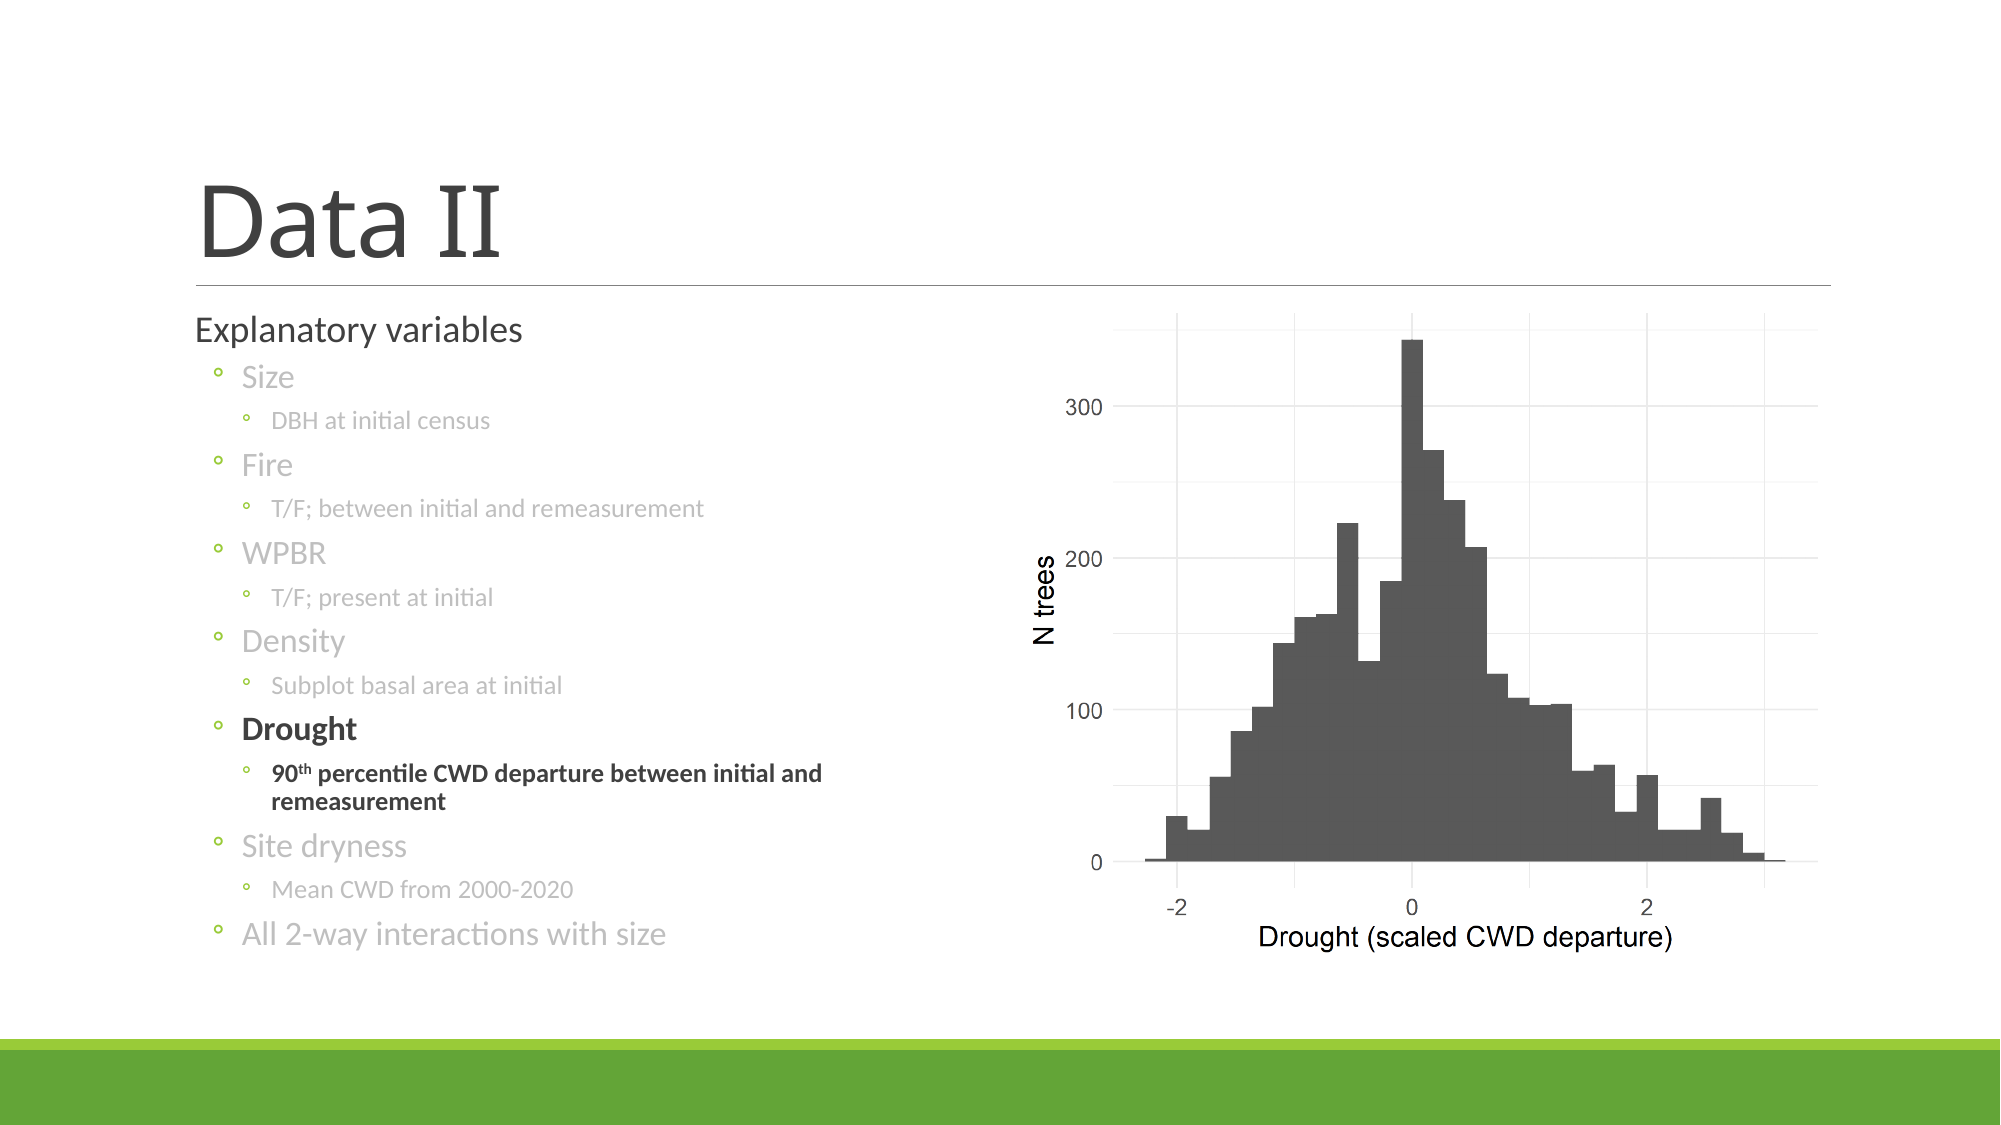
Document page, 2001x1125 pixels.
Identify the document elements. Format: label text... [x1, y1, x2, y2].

list Explanatory variables Size DBH at initial census Fire T/F; between initial and remeasurement WPBR T/F; present at initial Density Subplot basal area at initial Drought 90th percentile CWD departure between initial and remeasurement Site dryness Mean CWD from 2000-2020 All 2-way interactions with size [180, 302, 990, 963]
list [1021, 302, 1829, 964]
title Data II [180, 47, 1830, 285]
